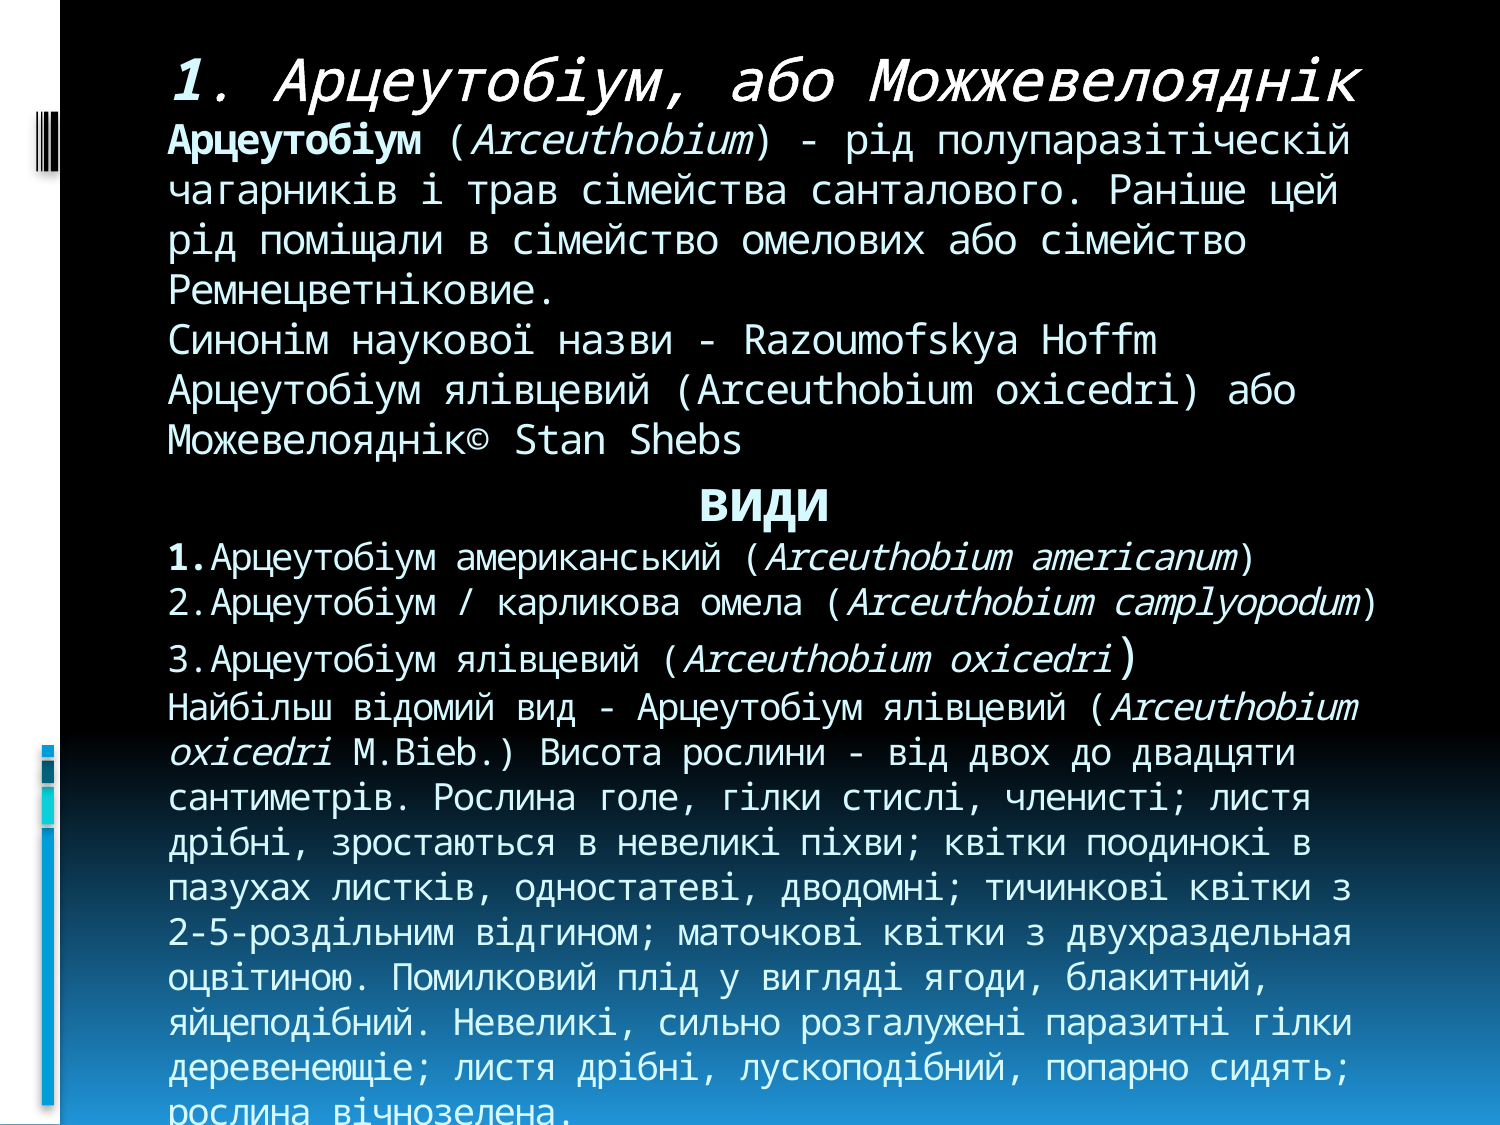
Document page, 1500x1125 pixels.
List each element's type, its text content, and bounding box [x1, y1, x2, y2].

title 1. Арцеутобіум, або Можжевелояднік Арцеутобіум (Arceuthоbium) - рід полупаразітіческій чагарників і трав сімейства санталового. Раніше цей рід поміщали в сімейство омелових або сімейство Ремнецветніковие. Синонім наукової назви - Razoumofskya Hoffm Арцеутобіум ялівцевий (Arceuthobium oxicedri) або Можевелояднік© Stan Shebs види 1.Арцеутобіум американський (Arceuthobium americanum) 2.Арцеутобіум / карликова омела (Arceuthobium camplyopodum) 3.Арцеутобіум ялівцевий (Arceuthobium oxicedri) Найбільш відомий вид - Арцеутобіум ялівцевий (Arceuthobium oxicedri M.Bieb.) Висота рослини - від двох до двадцяти сантиметрів. Рослина голе, гілки стислі, членисті; листя дрібні, зростаються в невеликі піхви; квітки поодинокі в пазухах листків, одностатеві, дводомні; тичинкові квітки з 2-5-роздільним відгином; маточкові квітки з двухраздельная оцвітиною. Помилковий плід у вигляді ягоди, блакитний, яйцеподібний. Невеликі, сильно розгалужені паразитні гілки деревенеющіе; листя дрібні, лускоподібний, попарно сидять; рослина вічнозелена. [152, 35, 1428, 1090]
